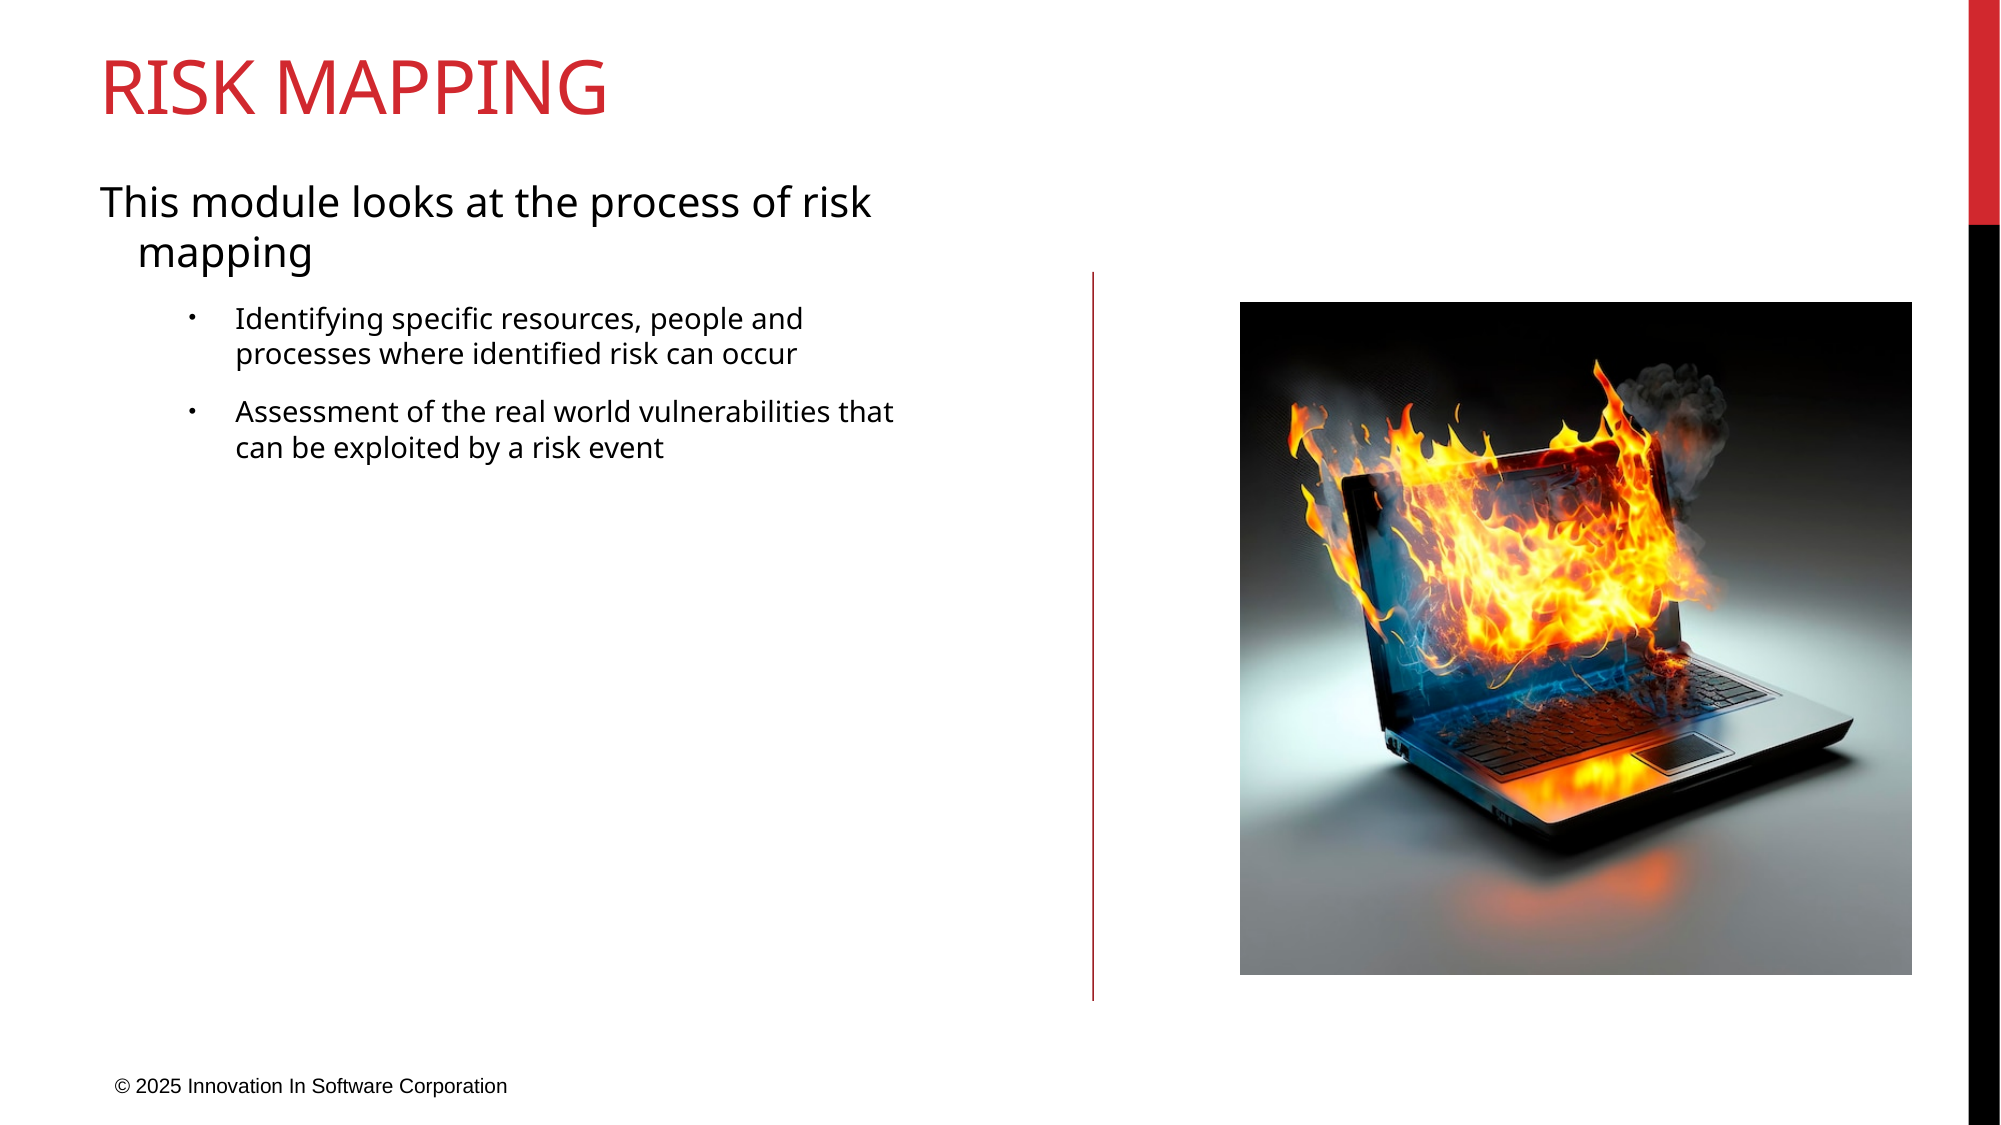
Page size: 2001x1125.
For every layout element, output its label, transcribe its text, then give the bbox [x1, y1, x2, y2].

footer © 2025 Innovation In Software Corporation [99, 1065, 850, 1112]
picture [1239, 302, 1912, 975]
list This module looks at the process of risk mapping Identifying specific resources, people and processes where identified risk can occur Assessment of the real world vulnerabilities that can be exploited by a risk event [99, 176, 913, 1005]
title Risk Mapping [99, 0, 1820, 187]
